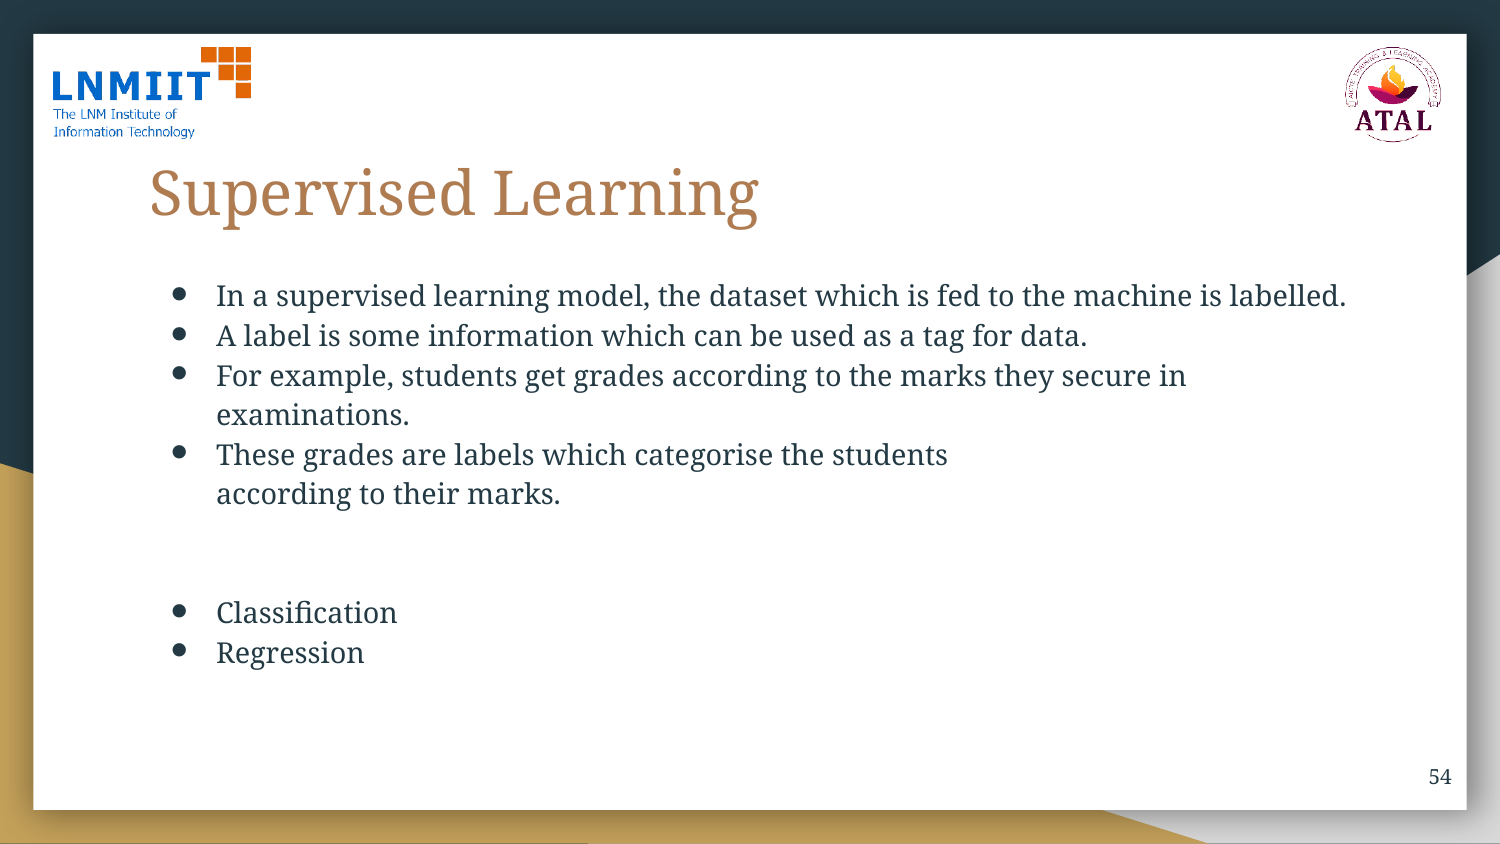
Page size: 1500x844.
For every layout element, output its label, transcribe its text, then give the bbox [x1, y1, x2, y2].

picture [53, 47, 251, 139]
picture [1332, 43, 1447, 143]
title Supervised Learning [134, 138, 1366, 243]
slide_number 54 [1376, 745, 1467, 810]
list In a supervised learning model, the dataset which is fed to the machine is labelled. A label is some information which can be used as a tag for data. For example, students get grades according to the marks they secure in examinations. These grades are labels which categorise the students according to their marks. Classification Regression [134, 257, 1366, 729]
